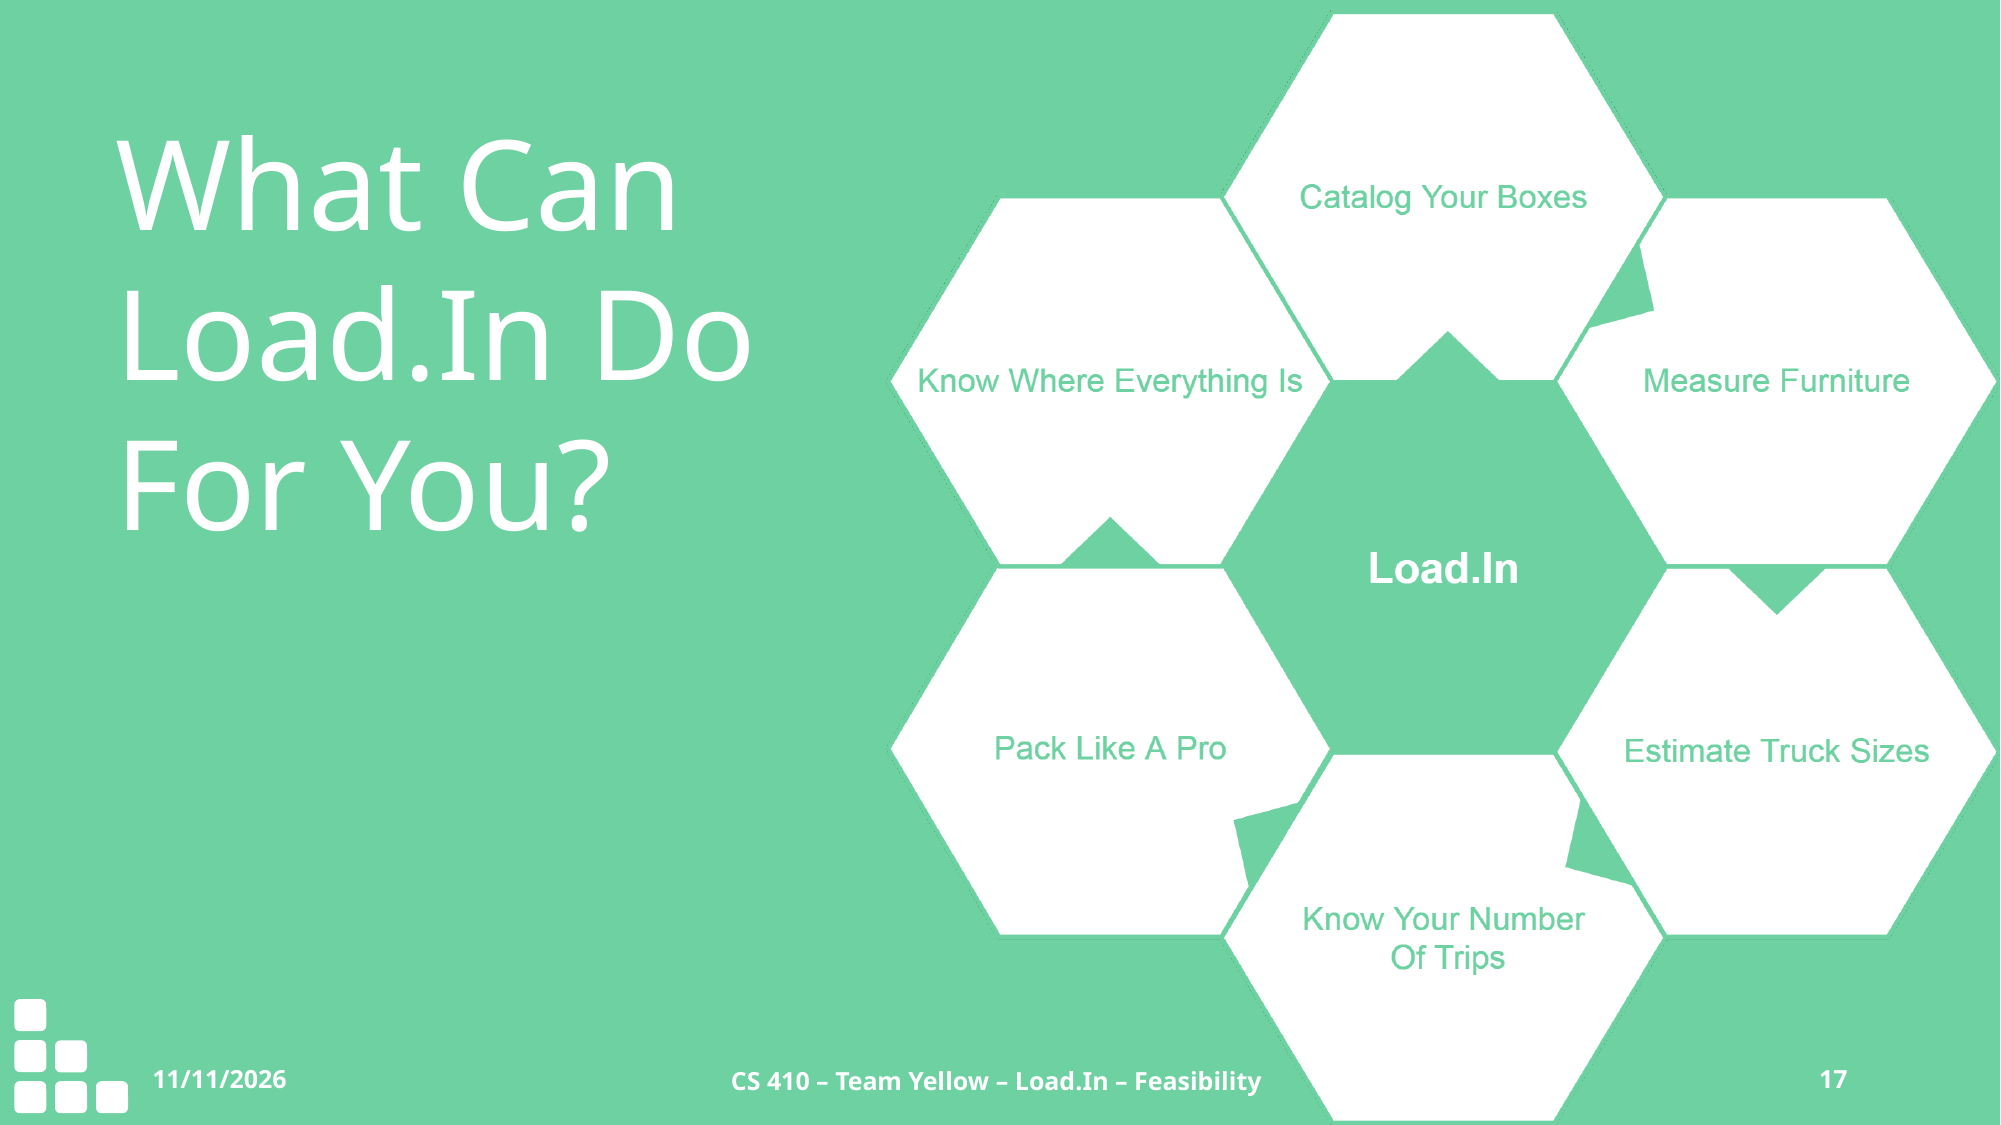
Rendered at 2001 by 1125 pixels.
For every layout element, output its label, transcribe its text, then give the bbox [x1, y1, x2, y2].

picture [885, 10, 2000, 1125]
text_box CS 410 – Team Yellow – Load.In – Feasibility [662, 1035, 880, 1125]
text_box What Can Load.In Do For You? [100, 98, 880, 563]
text_box 10/11/20 [137, 1035, 588, 1125]
